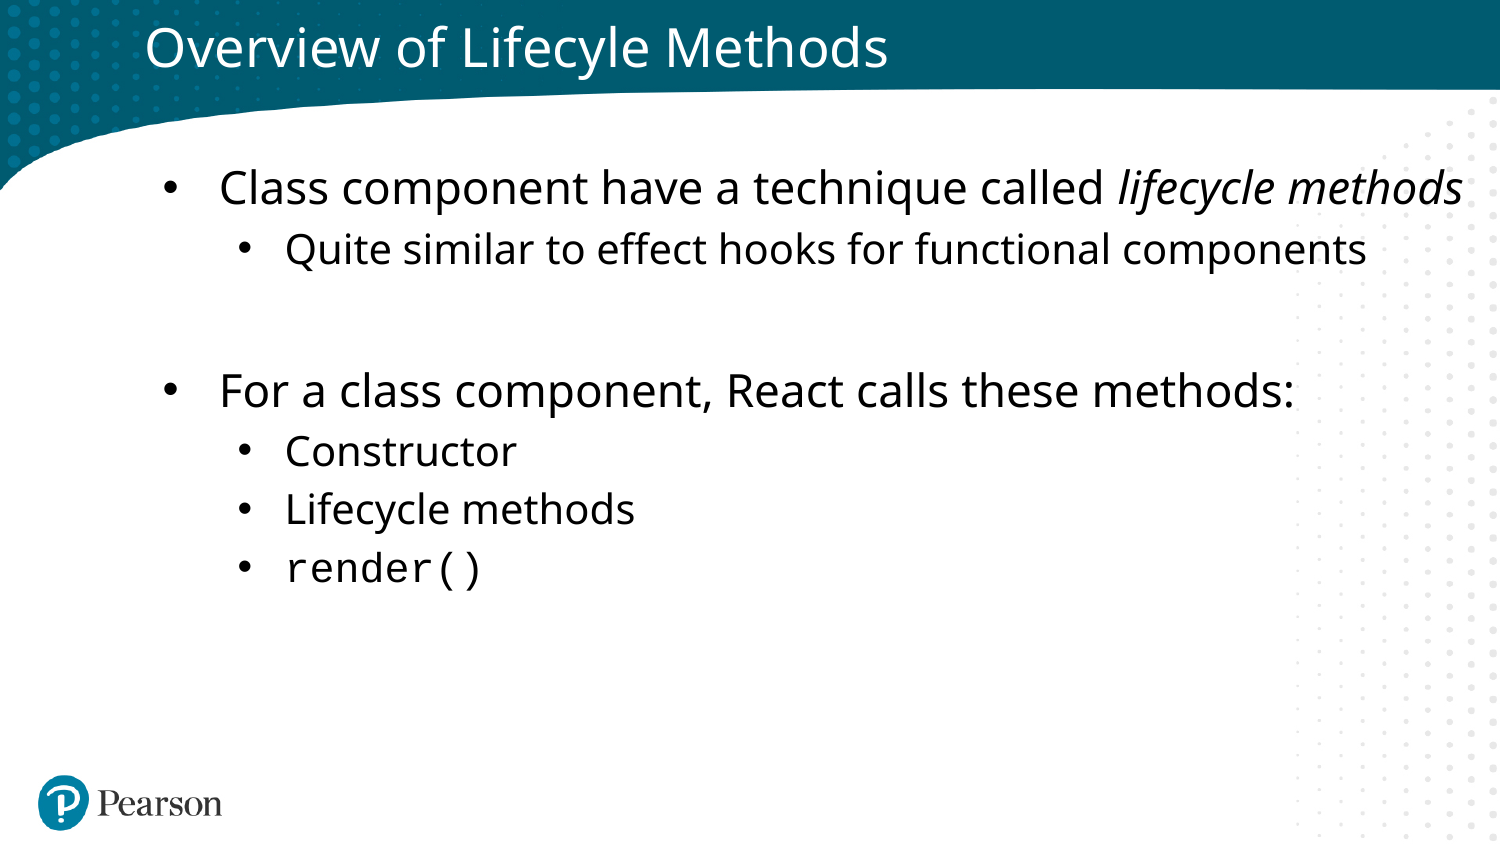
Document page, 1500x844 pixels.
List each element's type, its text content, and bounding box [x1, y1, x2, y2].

list Class component have a technique called lifecycle methods Quite similar to effect hooks for functional components For a class component, React calls these methods: Constructor Lifecycle methods render() [147, 151, 1483, 766]
title Overview of Lifecyle Methods [130, 6, 1369, 98]
picture [0, 90, 1500, 844]
